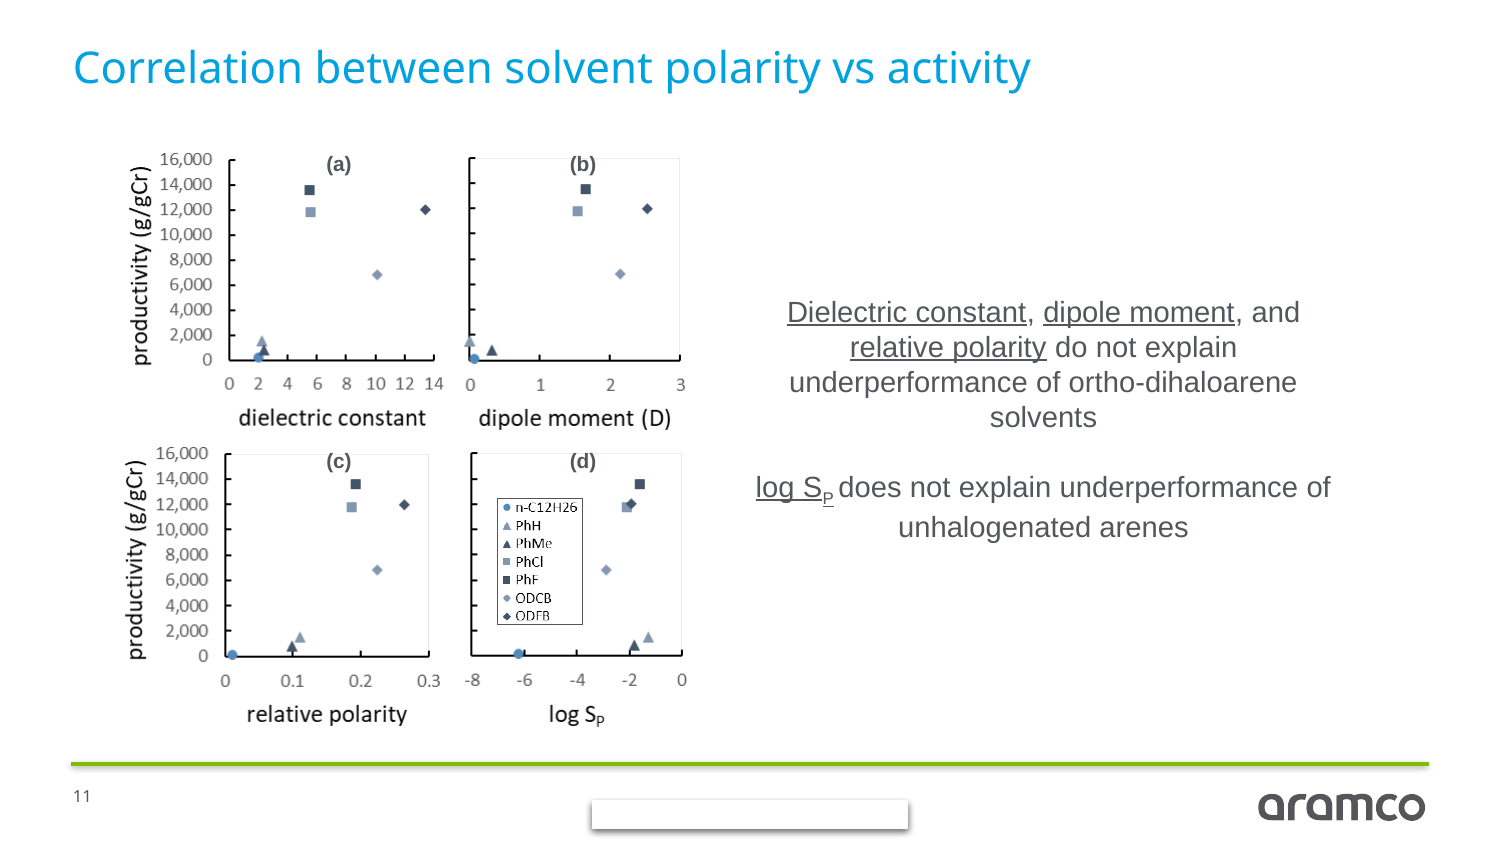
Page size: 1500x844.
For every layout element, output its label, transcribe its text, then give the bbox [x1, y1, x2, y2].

text_box Dielectric constant, dipole moment, and relative polarity do not explain underperformance of ortho-dihaloarene solvents log SP does not explain underperformance of unhalogenated arenes [737, 286, 1350, 551]
picture [92, 134, 711, 754]
title Correlation between solvent polarity vs activity [72, 33, 1429, 136]
picture [1258, 774, 1433, 822]
